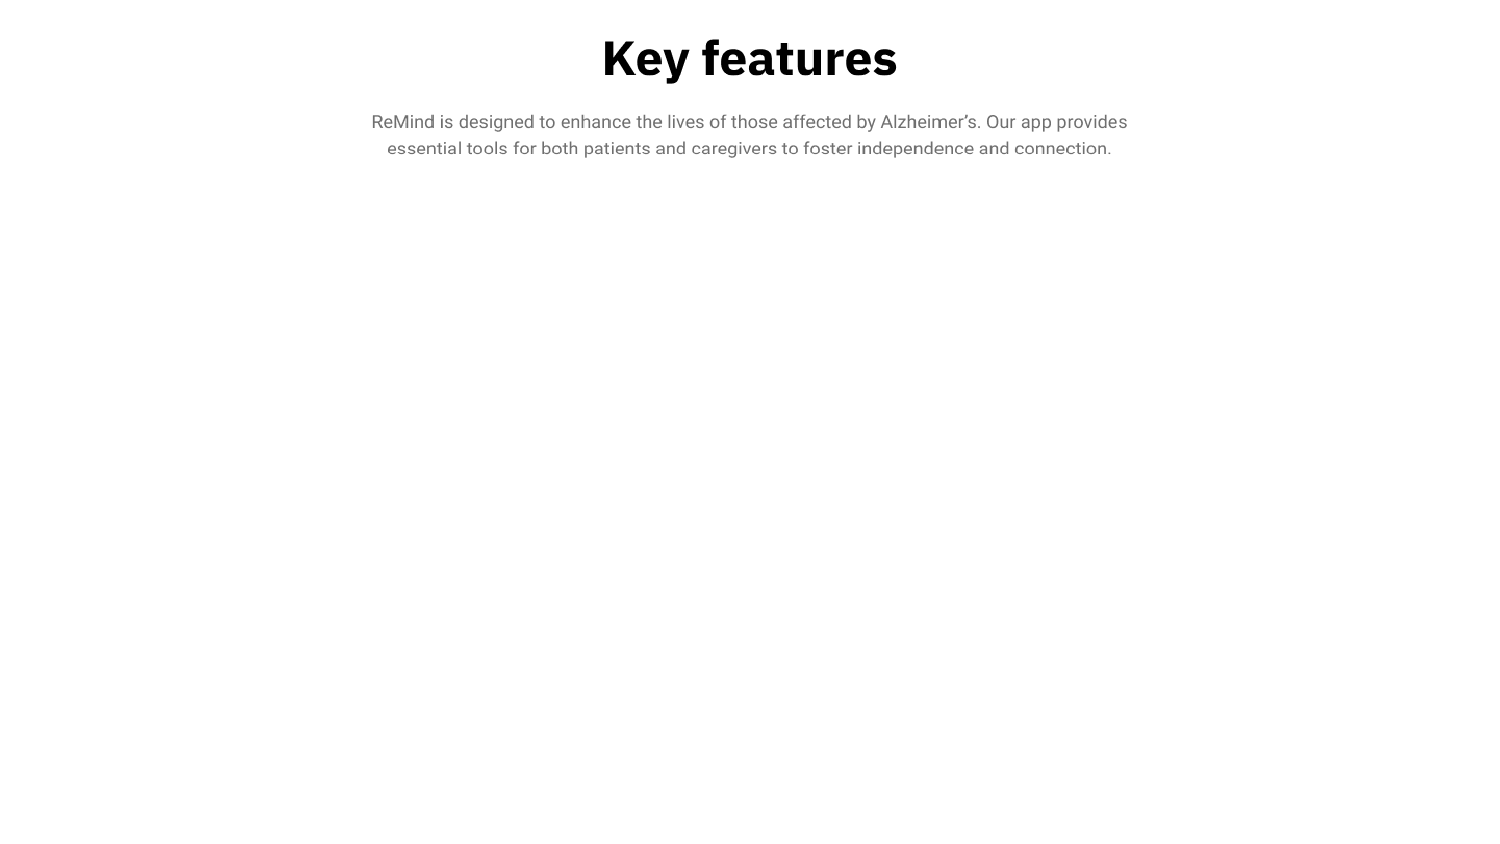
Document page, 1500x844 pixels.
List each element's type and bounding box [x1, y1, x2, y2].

picture [0, 0, 1500, 213]
